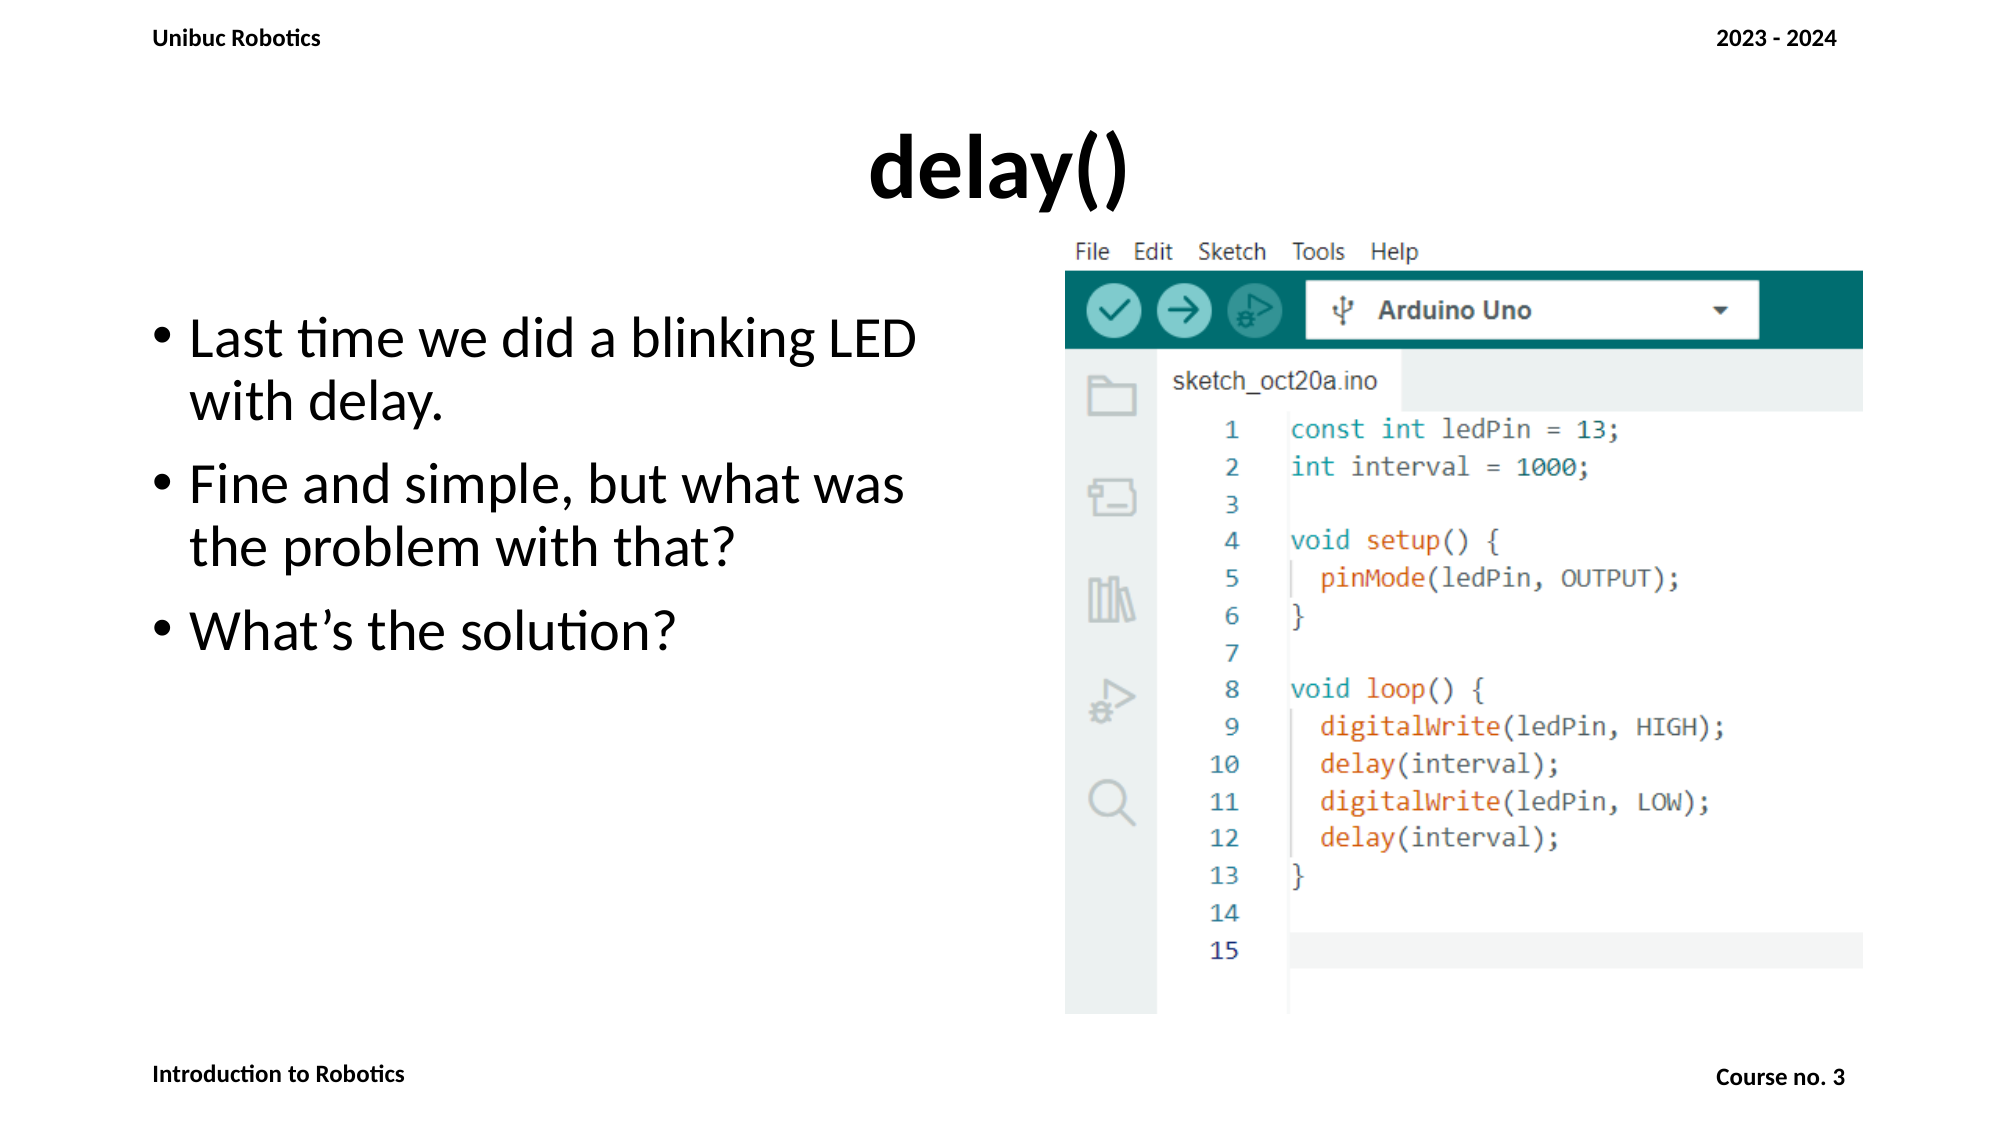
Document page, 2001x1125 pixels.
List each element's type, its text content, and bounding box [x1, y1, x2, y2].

picture [1065, 234, 1863, 1014]
title delay() [137, 59, 1863, 278]
list Last time we did a blinking LED with delay. Fine and simple, but what was the problem with that? What’s the solution? [137, 299, 964, 1014]
